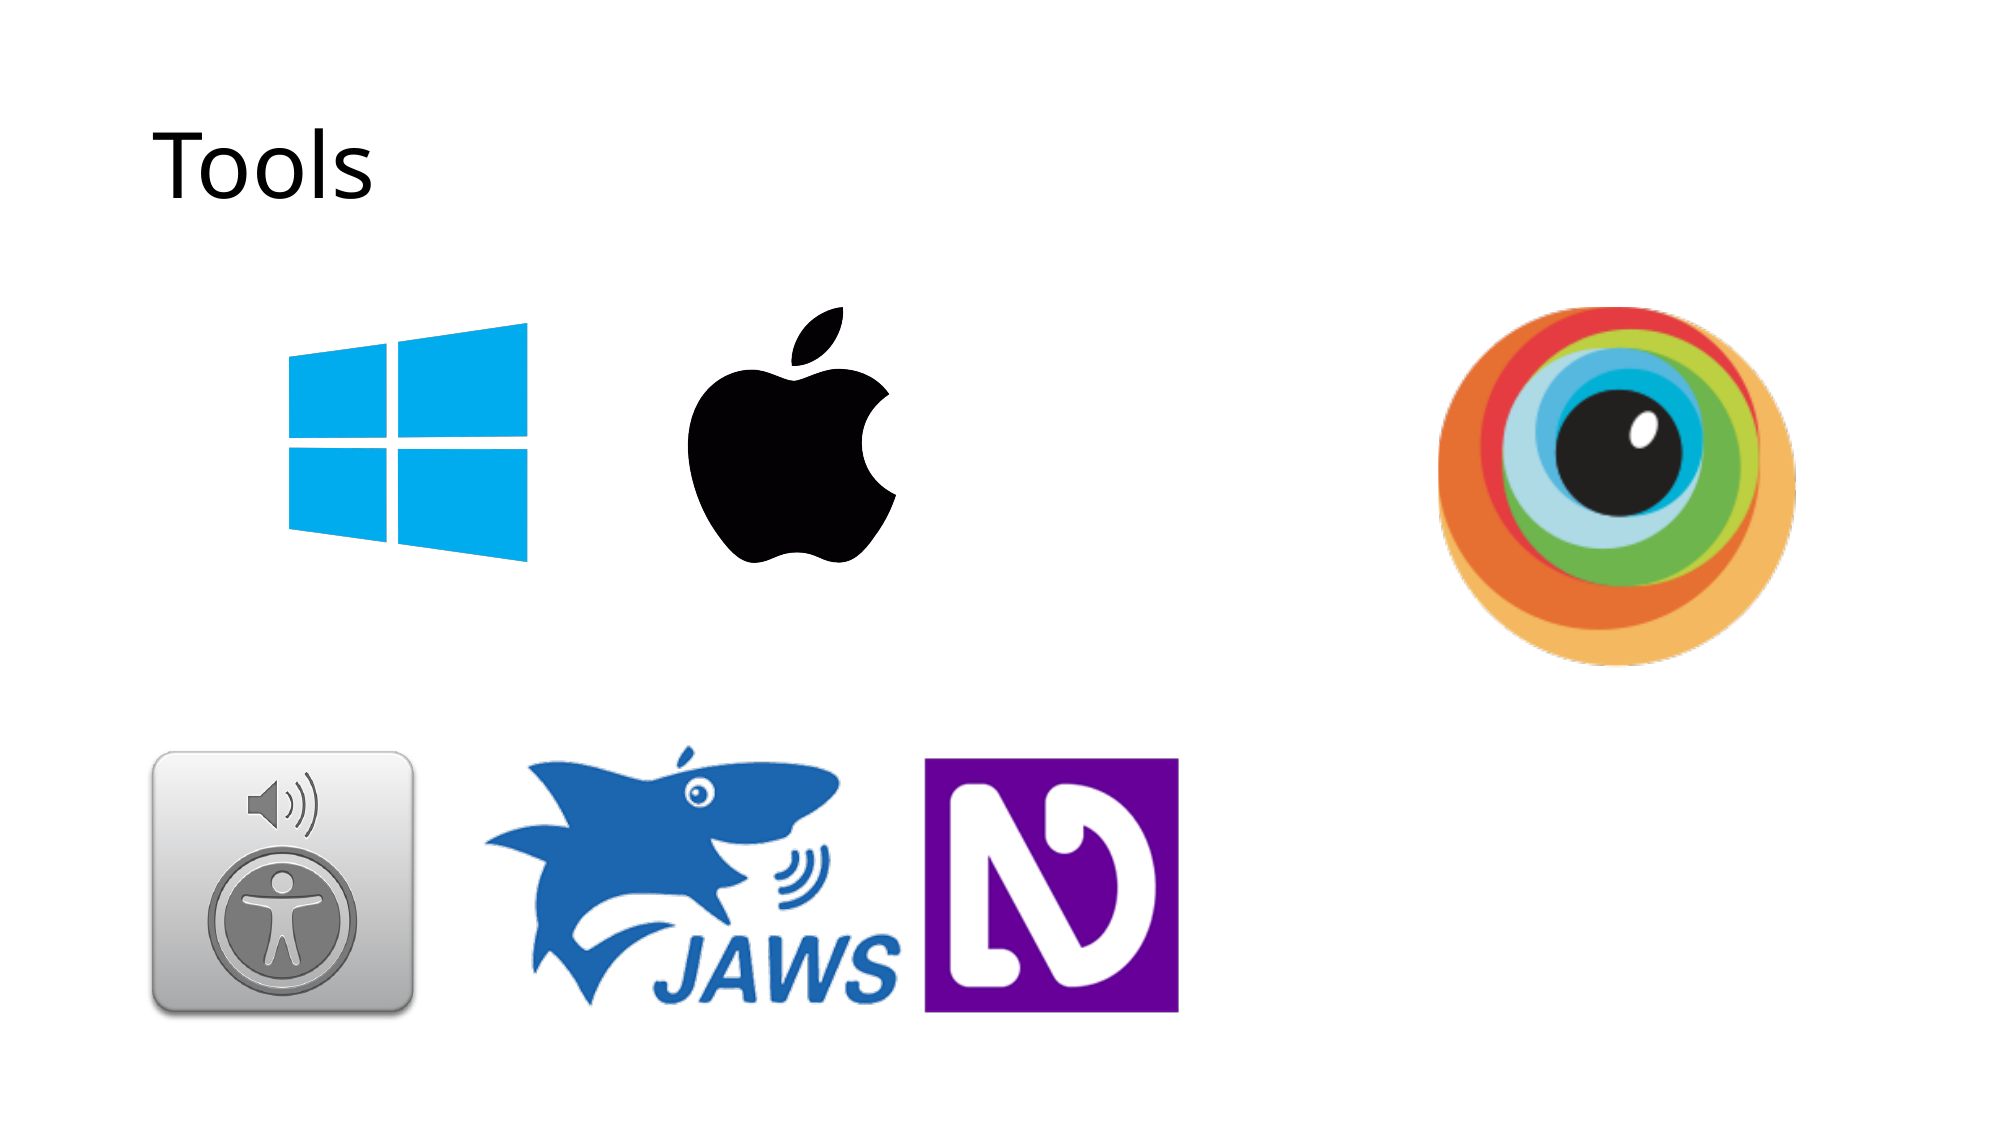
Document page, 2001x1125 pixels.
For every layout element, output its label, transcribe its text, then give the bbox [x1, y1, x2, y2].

picture [289, 323, 529, 563]
picture [473, 739, 908, 1020]
picture [664, 307, 920, 563]
picture [137, 740, 427, 1031]
picture [919, 753, 1185, 1018]
picture [1438, 307, 1801, 668]
title Tools [137, 59, 1863, 278]
